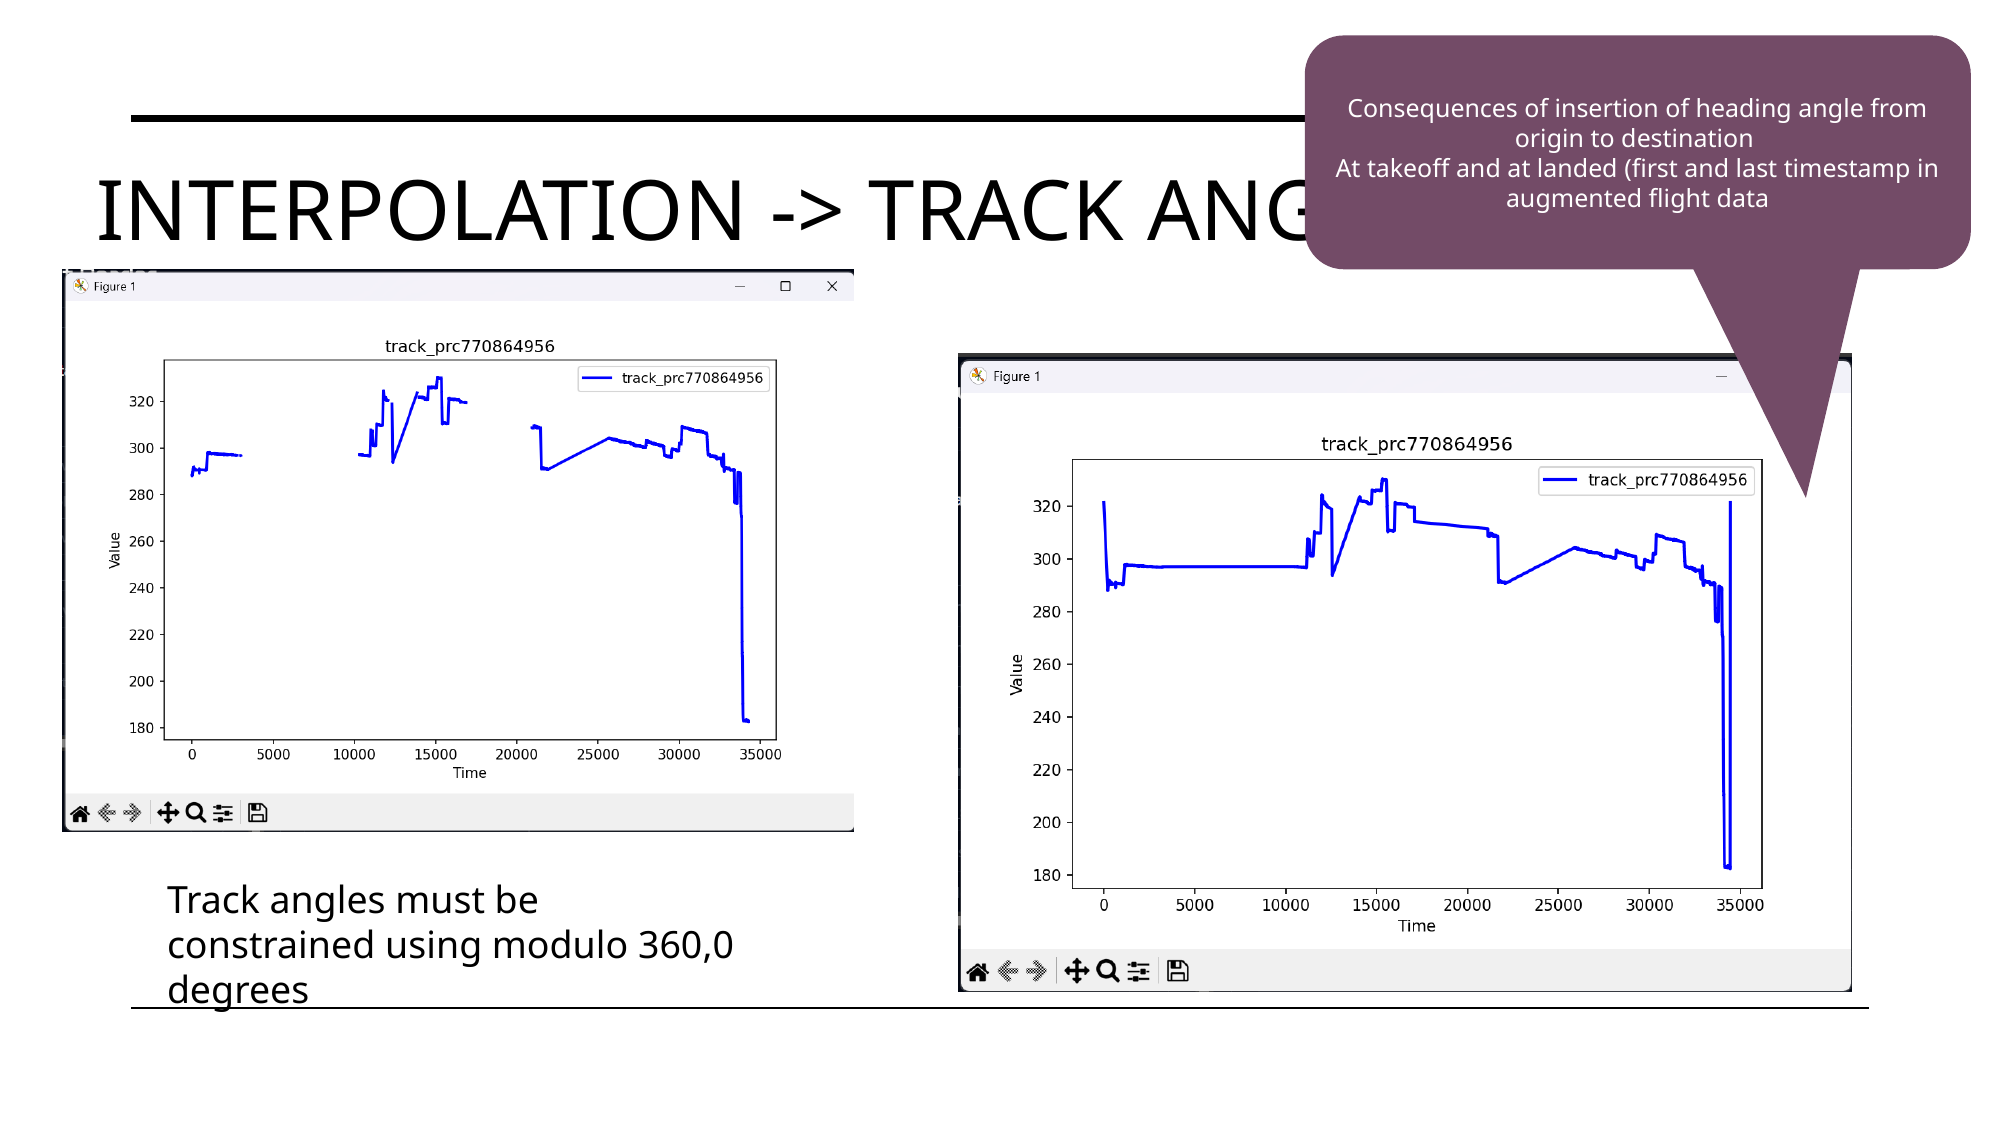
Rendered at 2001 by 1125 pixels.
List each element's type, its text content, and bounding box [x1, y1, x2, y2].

picture [62, 269, 854, 832]
text_box Consequences of insertion of heading angle from origin to destination At takeoff and at landed (first and last timestamp in augmented flight data [1303, 34, 1972, 353]
picture [958, 353, 1852, 992]
title Interpolation -> track angle [81, 149, 1333, 270]
text_box Track angles must be constrained using modulo 360,0 degrees [152, 868, 764, 1019]
